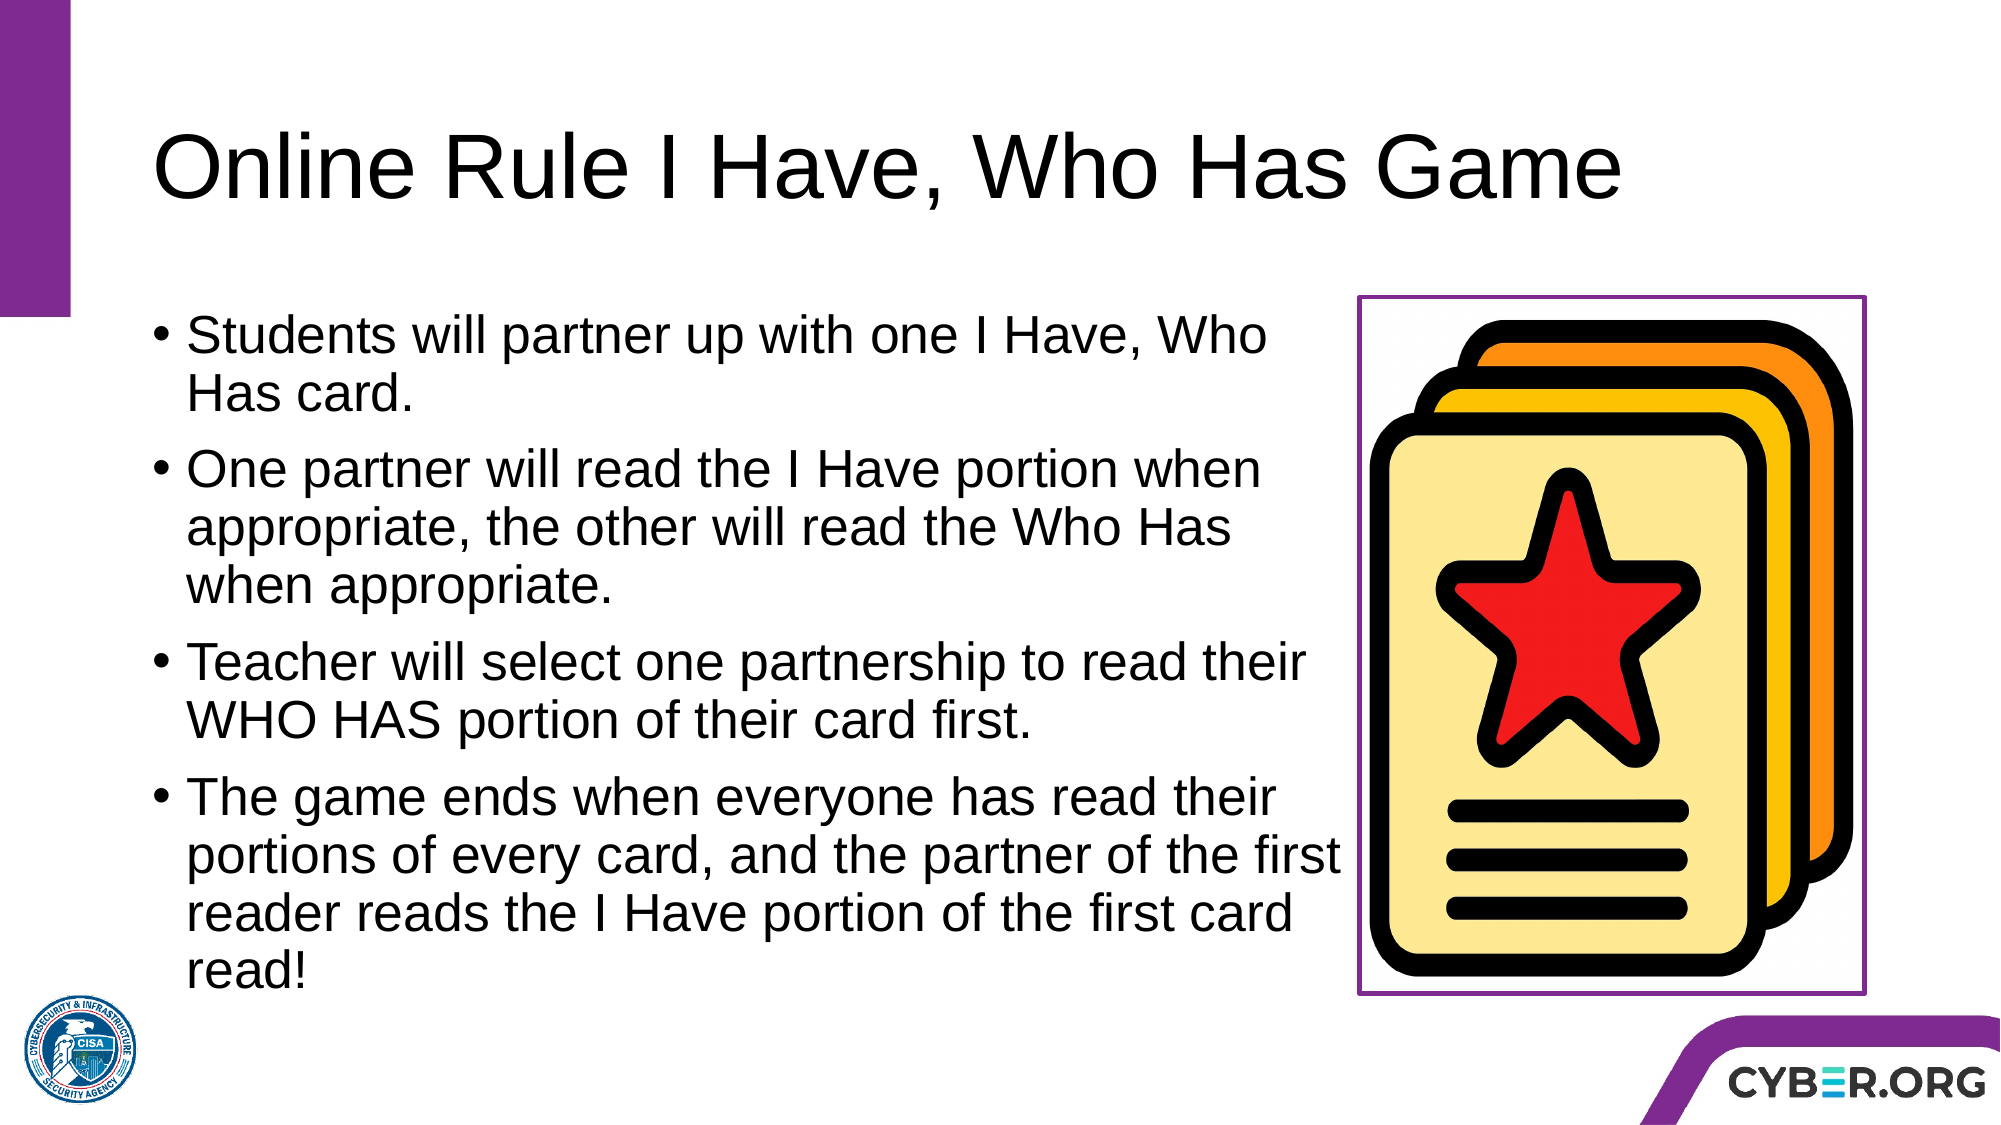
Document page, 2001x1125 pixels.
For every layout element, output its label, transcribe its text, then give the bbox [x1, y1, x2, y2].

picture [0, 0, 2000, 1125]
title Online Rule I Have, Who Has Game [137, 59, 1863, 278]
list Students will partner up with one I Have, Who Has card. One partner will read the I Have portion when appropriate, the other will read the Who Has when appropriate. Teacher will select one partnership to read their WHO HAS portion of their card first. The game ends when everyone has read their portions of every card, and the partner of the first reader reads the I Have portion of the first card read! [137, 299, 1362, 1014]
